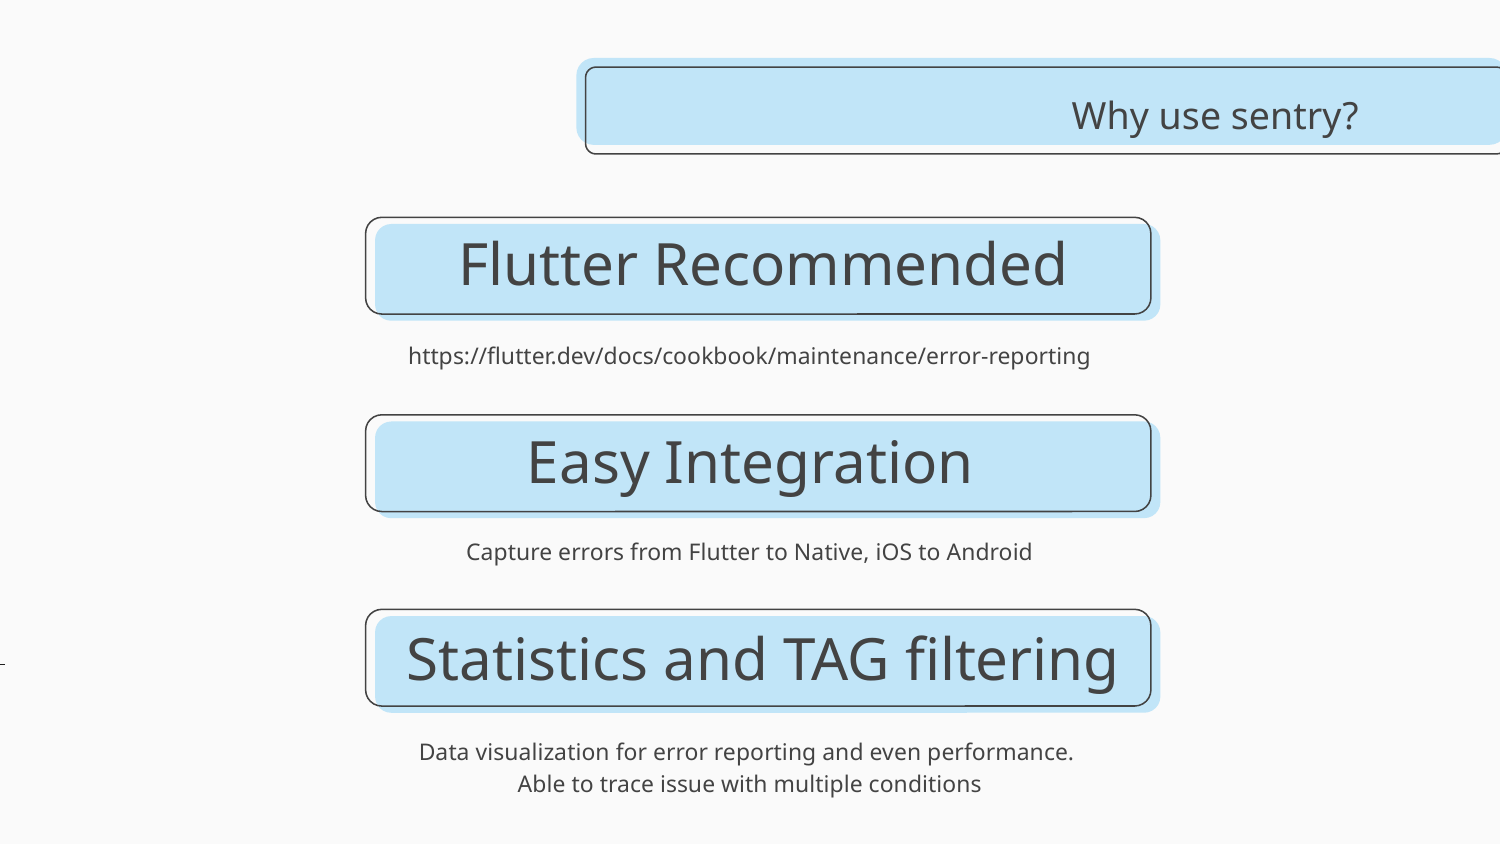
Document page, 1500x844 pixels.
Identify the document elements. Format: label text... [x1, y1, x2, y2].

subtitle Data visualization for error reporting and even performance. Able to trace issue with multiple conditions [290, 718, 1210, 844]
title Why use sentry? [849, 75, 1374, 154]
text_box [365, 217, 1161, 321]
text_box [365, 414, 1161, 519]
subtitle https://flutter.dev/docs/cookbook/maintenance/error-reporting [290, 326, 1210, 392]
title Flutter Recommended [365, 211, 1161, 216]
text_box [365, 609, 1161, 714]
subtitle Capture errors from Flutter to Native, iOS to Android [290, 522, 1210, 588]
